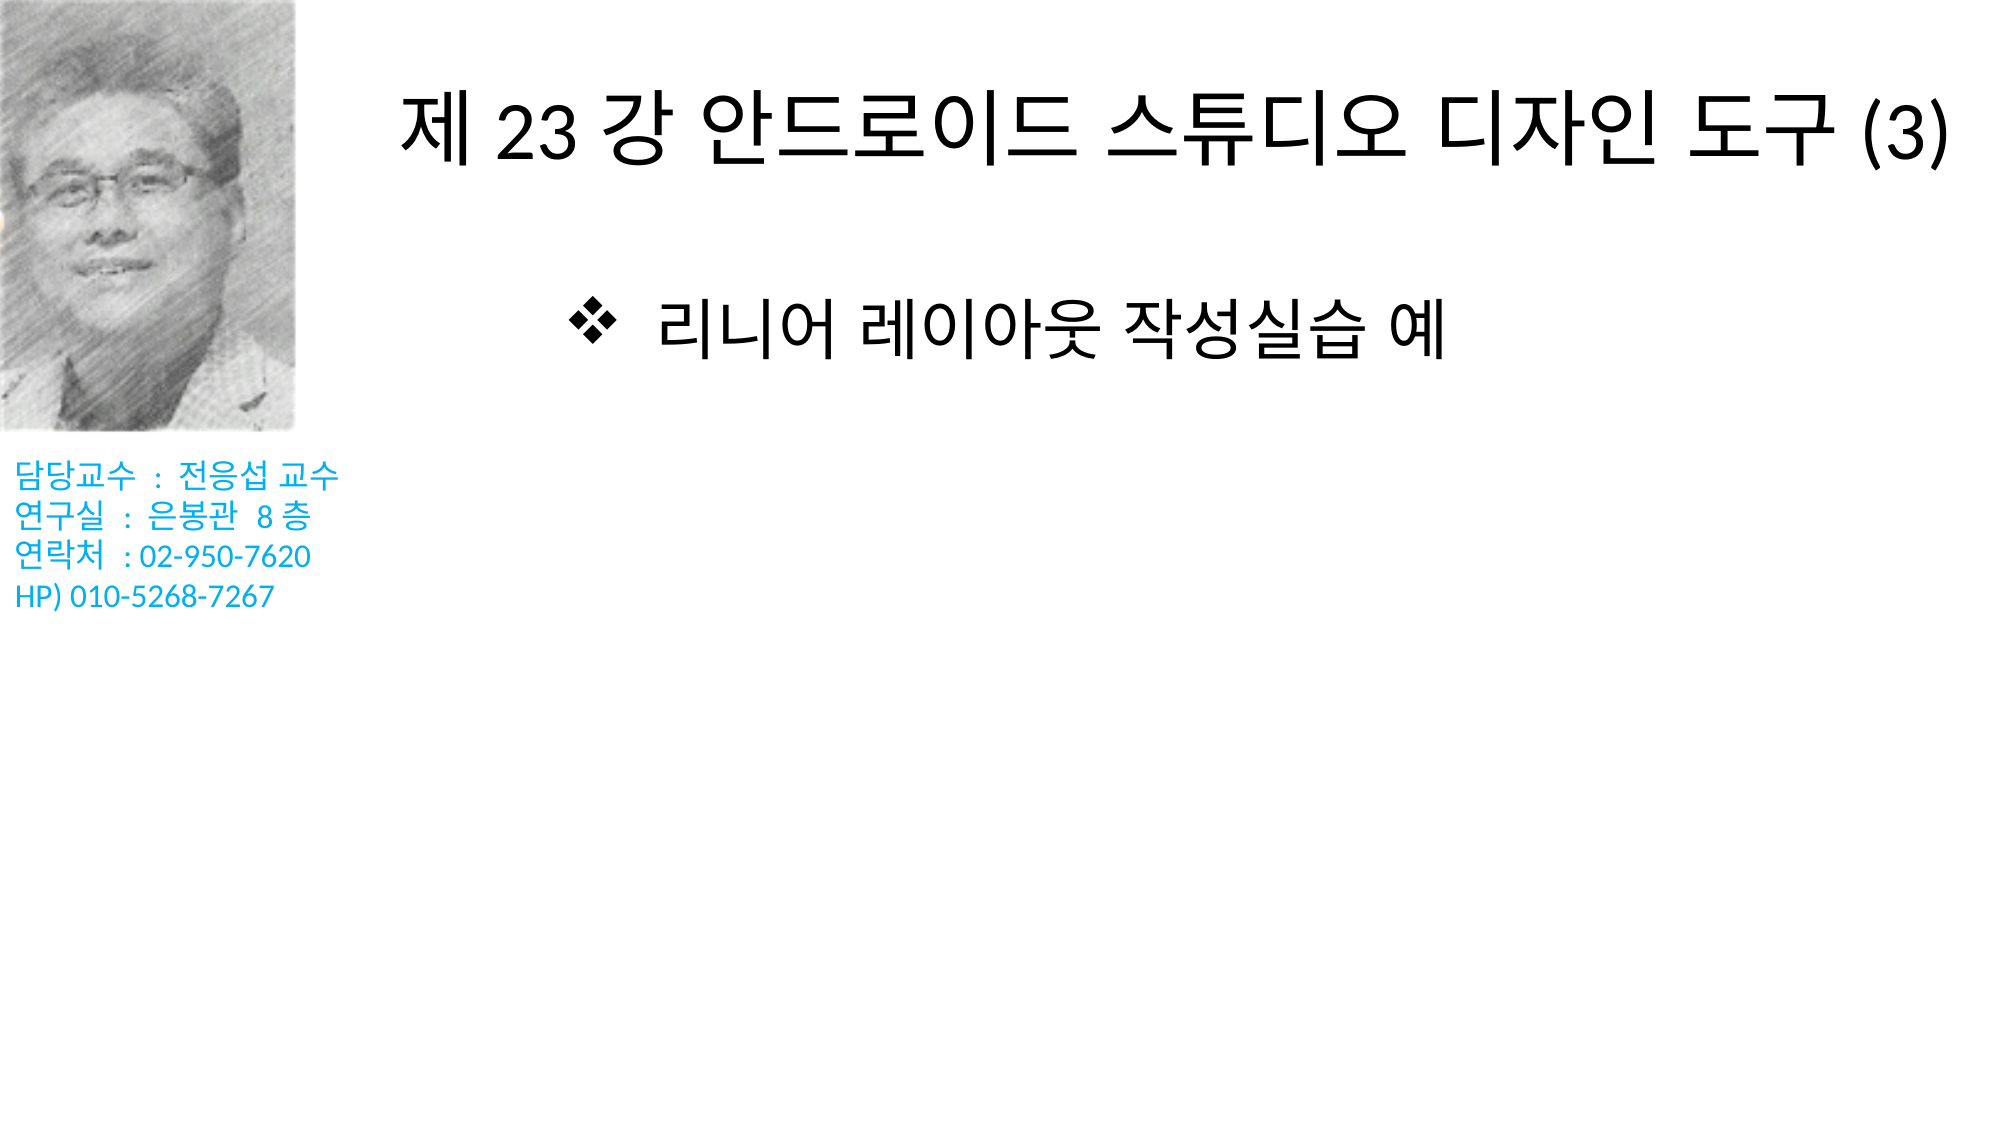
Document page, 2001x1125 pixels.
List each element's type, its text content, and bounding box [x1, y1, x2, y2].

picture [0, 0, 299, 435]
text_box 제23강 안드로이드 스튜디오 디자인 도구(3) [383, 68, 1968, 184]
text_box 리니어 레이아웃 작성실습 예 [548, 280, 1561, 376]
text_box 담당교수 : 전응섭 교수 연구실 : 은봉관 8층 연락처 : 02-950-7620 HP) 010-5268-7267 [0, 447, 456, 622]
